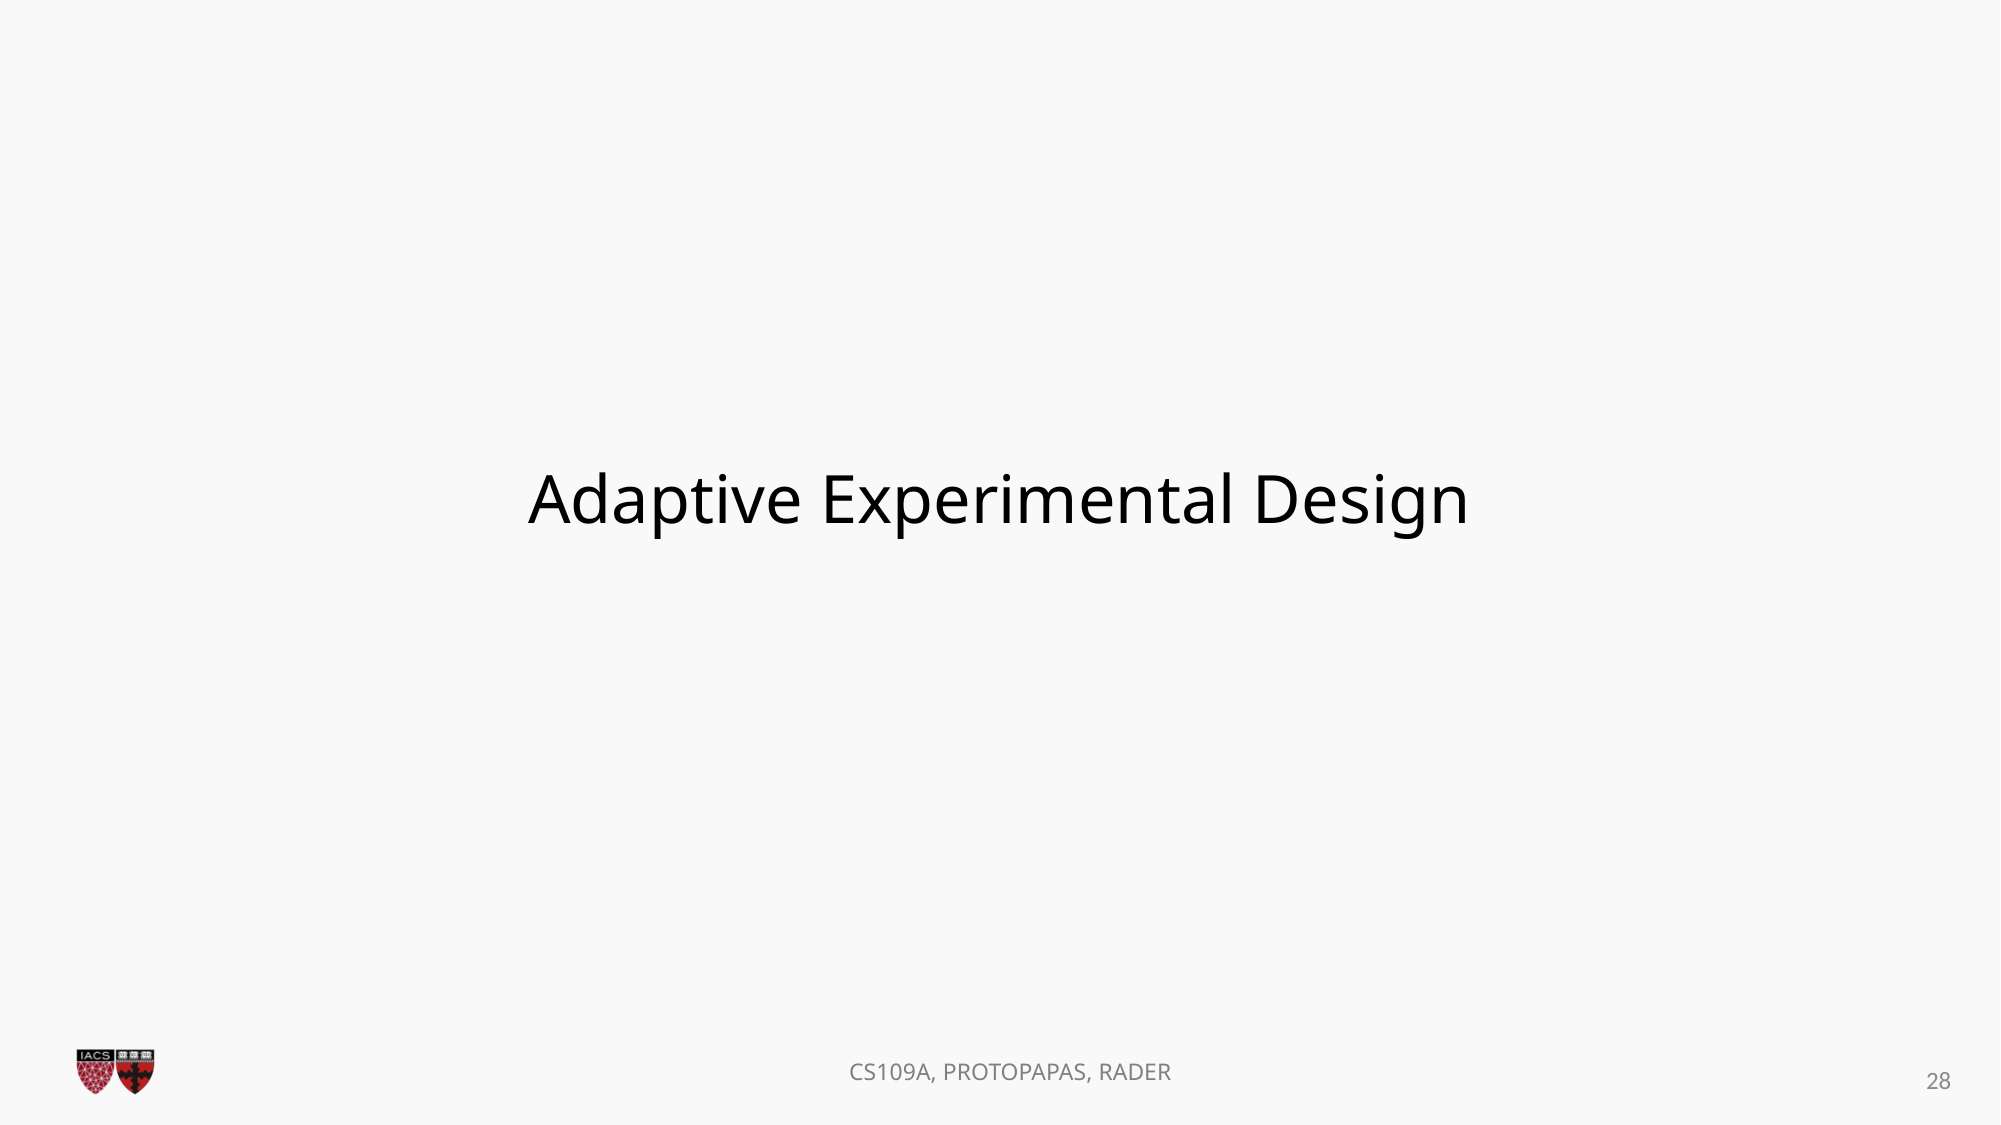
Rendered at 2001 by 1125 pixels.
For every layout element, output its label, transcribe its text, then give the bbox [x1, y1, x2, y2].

slide_number 28 [1500, 1050, 1967, 1110]
picture [75, 1049, 155, 1095]
title Adaptive Experimental Design [99, 449, 1900, 576]
